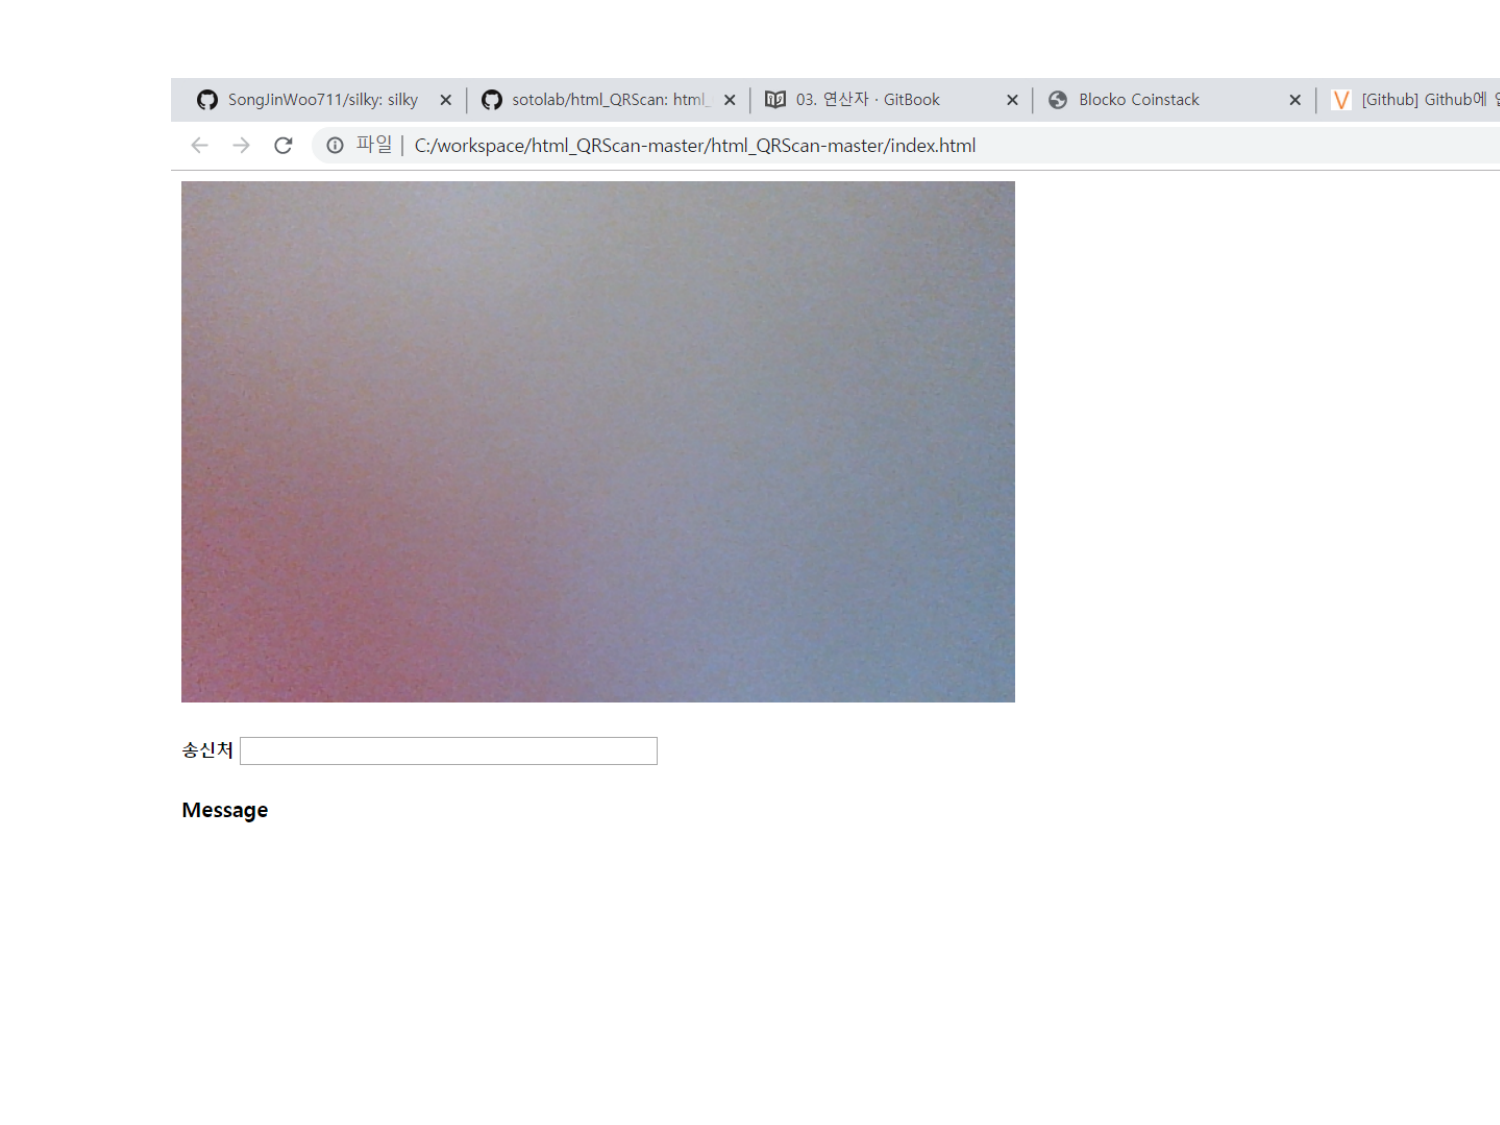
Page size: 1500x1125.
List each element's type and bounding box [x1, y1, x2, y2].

picture [170, 77, 1500, 1125]
